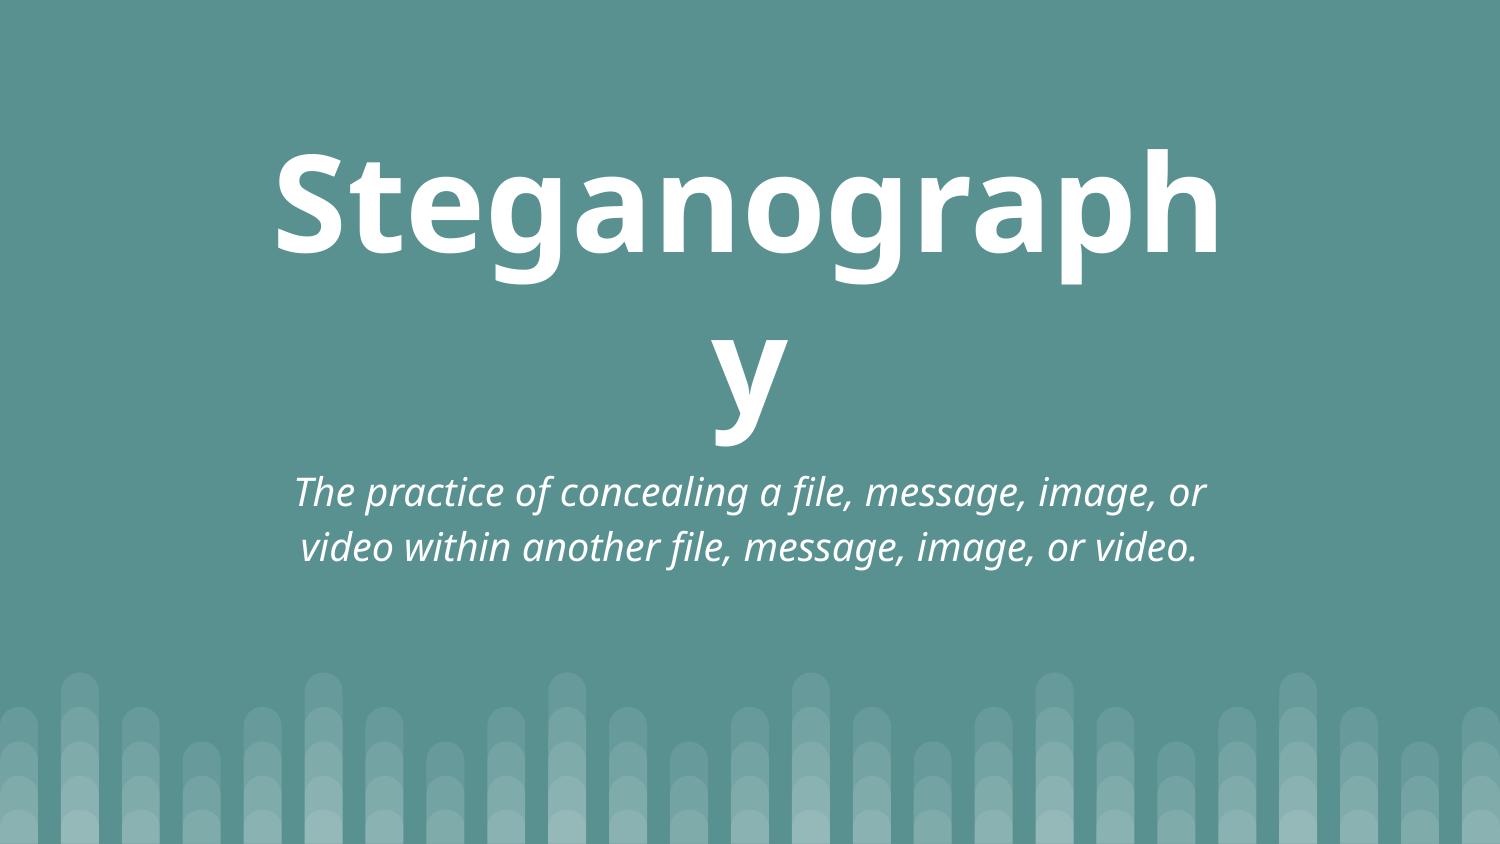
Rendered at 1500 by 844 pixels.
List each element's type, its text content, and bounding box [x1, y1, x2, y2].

title Steganography [227, 126, 1273, 433]
list The practice of concealing a file, message, image, or video within another file, message, image, or video. [227, 444, 1273, 628]
